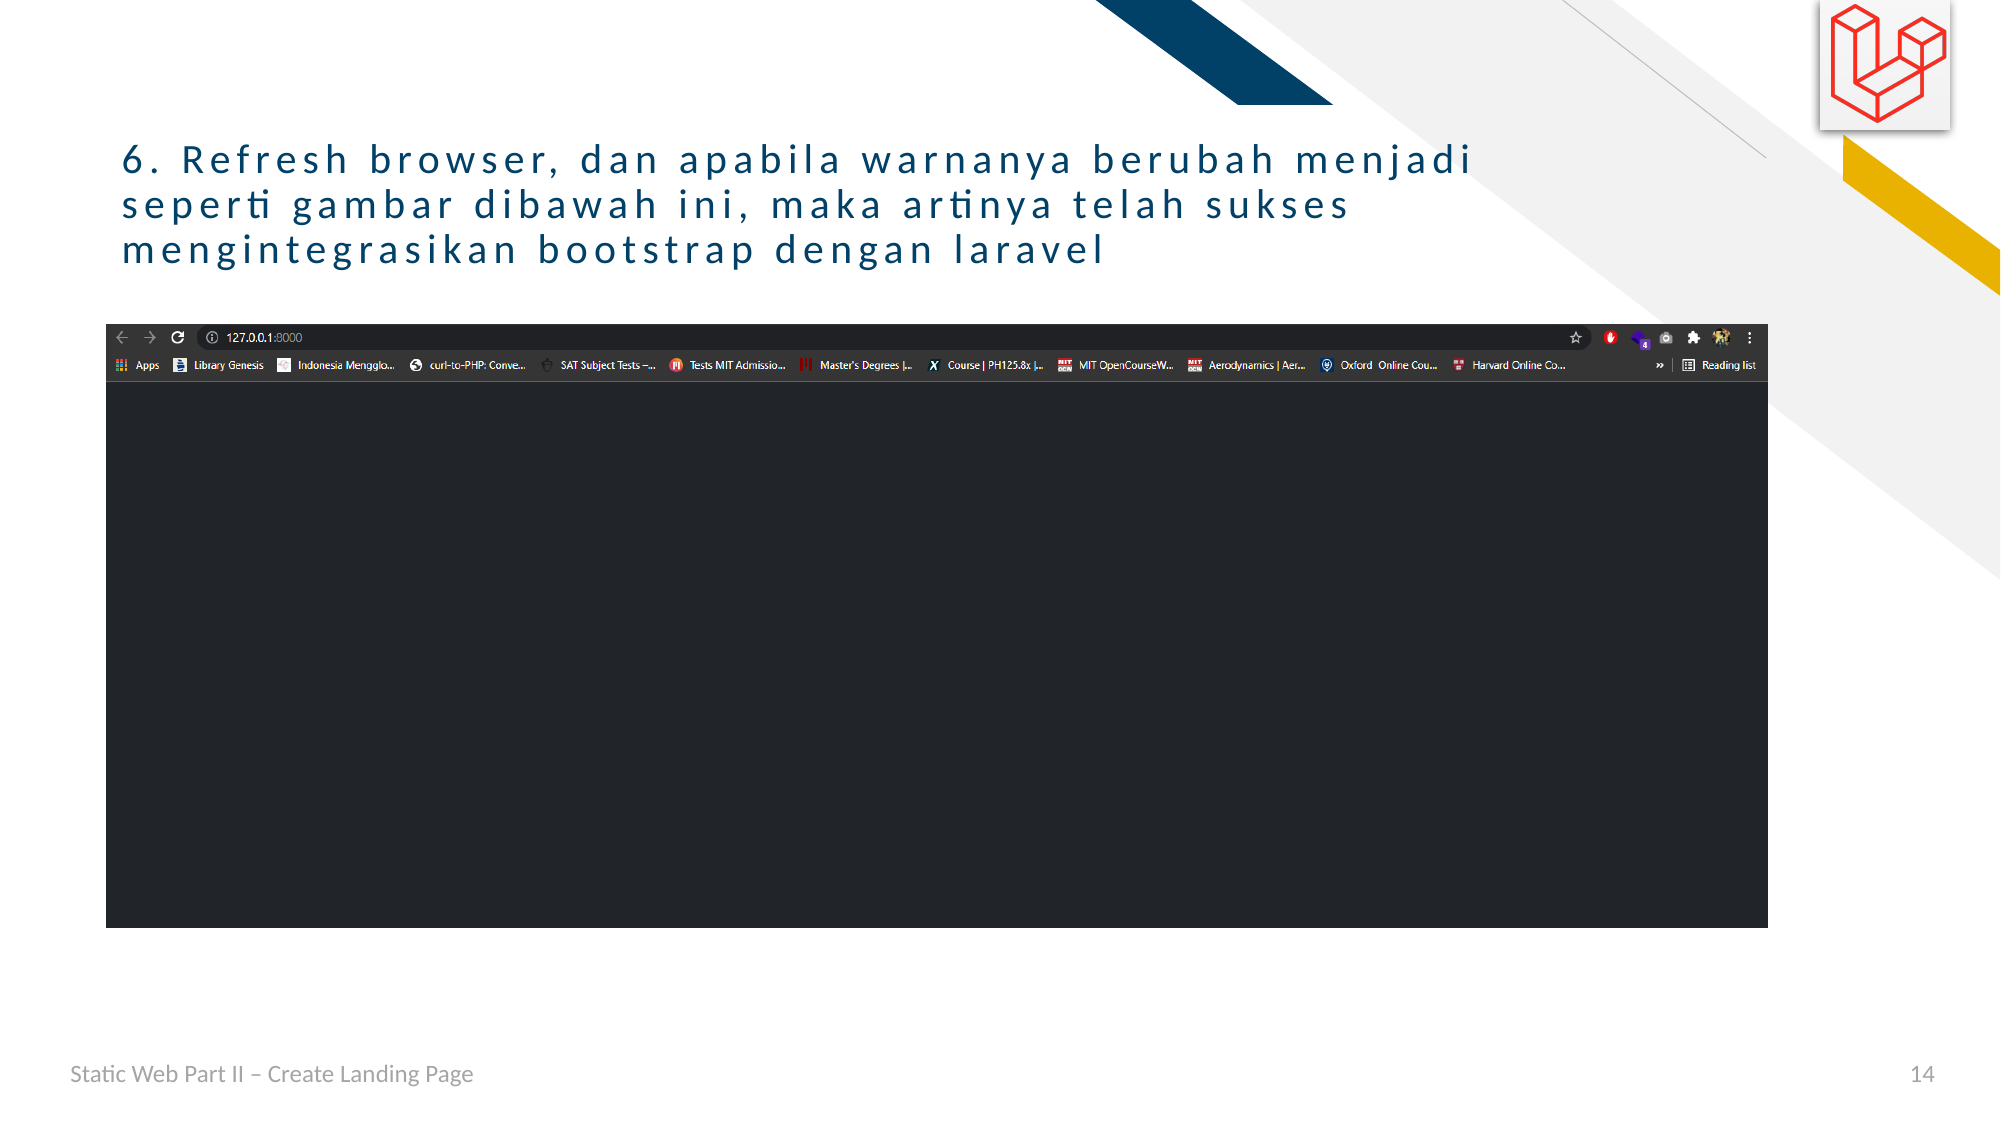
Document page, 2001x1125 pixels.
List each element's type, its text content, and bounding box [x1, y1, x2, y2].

slide_number 14 [1828, 1042, 1950, 1103]
footer Static Web Part II – Create Landing Page [55, 1042, 731, 1103]
text_box 6. Refresh browser, dan apabila warnanya berubah menjadi seperti gambar dibawah ini, maka artinya telah sukses mengintegrasikan bootstrap dengan laravel [106, 129, 1497, 324]
picture [1831, 4, 1947, 125]
picture [106, 324, 1768, 928]
text_box [1820, 0, 1950, 130]
